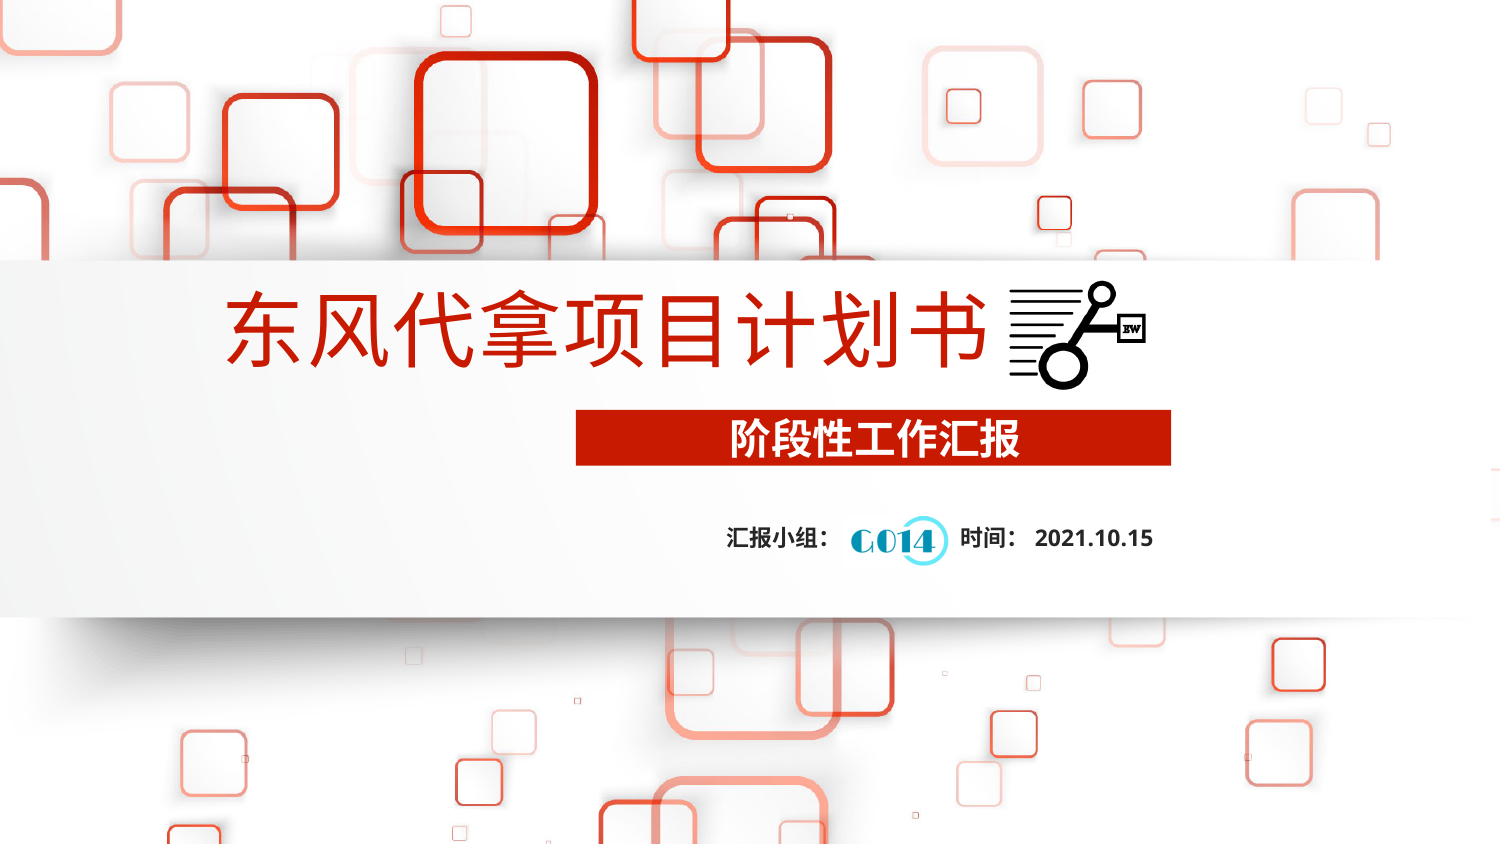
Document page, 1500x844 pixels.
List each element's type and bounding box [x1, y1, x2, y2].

text_box [575, 404, 1172, 471]
picture [0, 0, 1500, 844]
